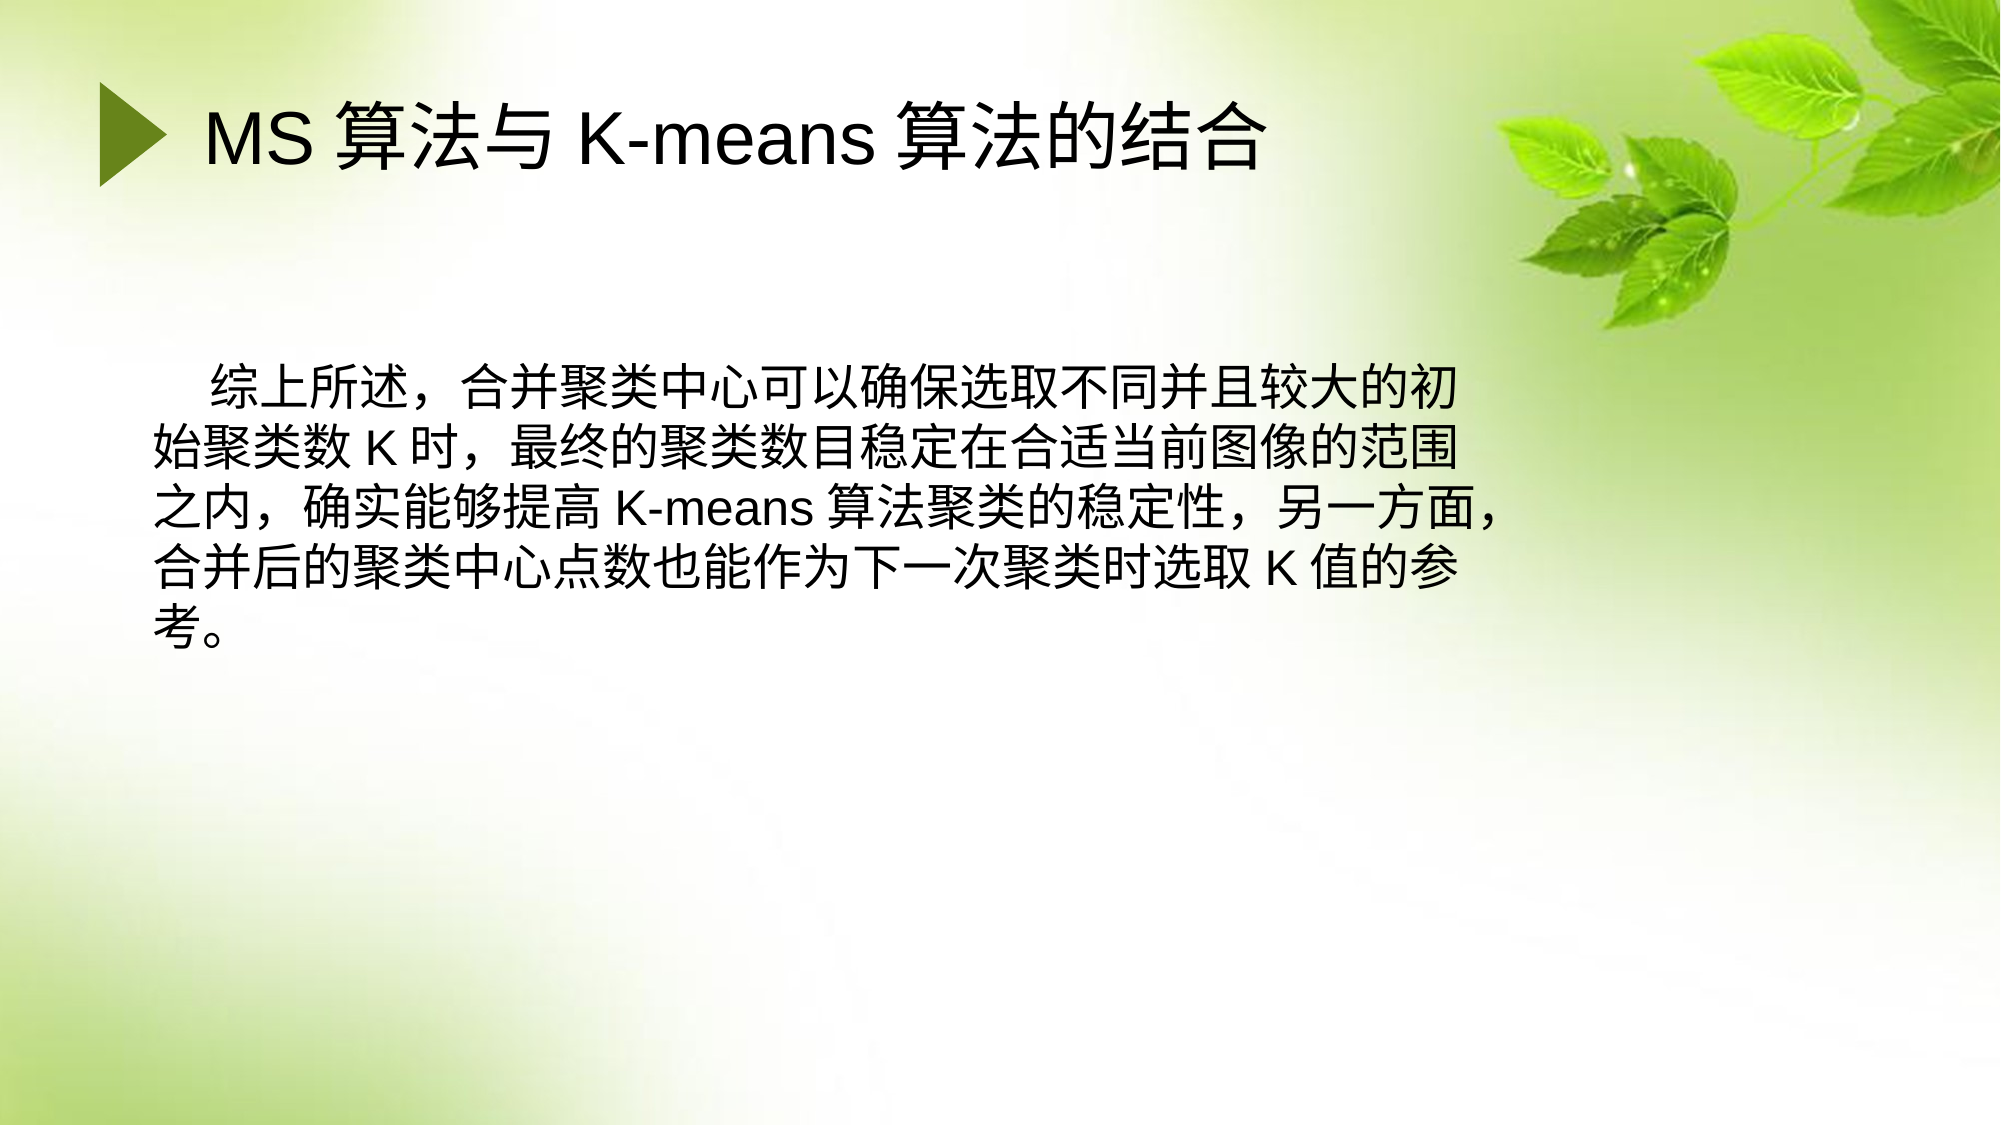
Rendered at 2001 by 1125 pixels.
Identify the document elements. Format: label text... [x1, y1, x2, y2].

picture [0, 0, 2001, 1125]
list 综上所述，合并聚类中心可以确保选取不同并且较大的初始聚类数K时，最终的聚类数目稳定在合适当前图像的范围之内，确实能够提高K-means算法聚类的稳定性，另一方面，合并后的聚类中心点数也能作为下一次聚类时选取K值的参考。 [137, 348, 1523, 1005]
title MS算法与K-means算法的结合 [188, 58, 1444, 211]
